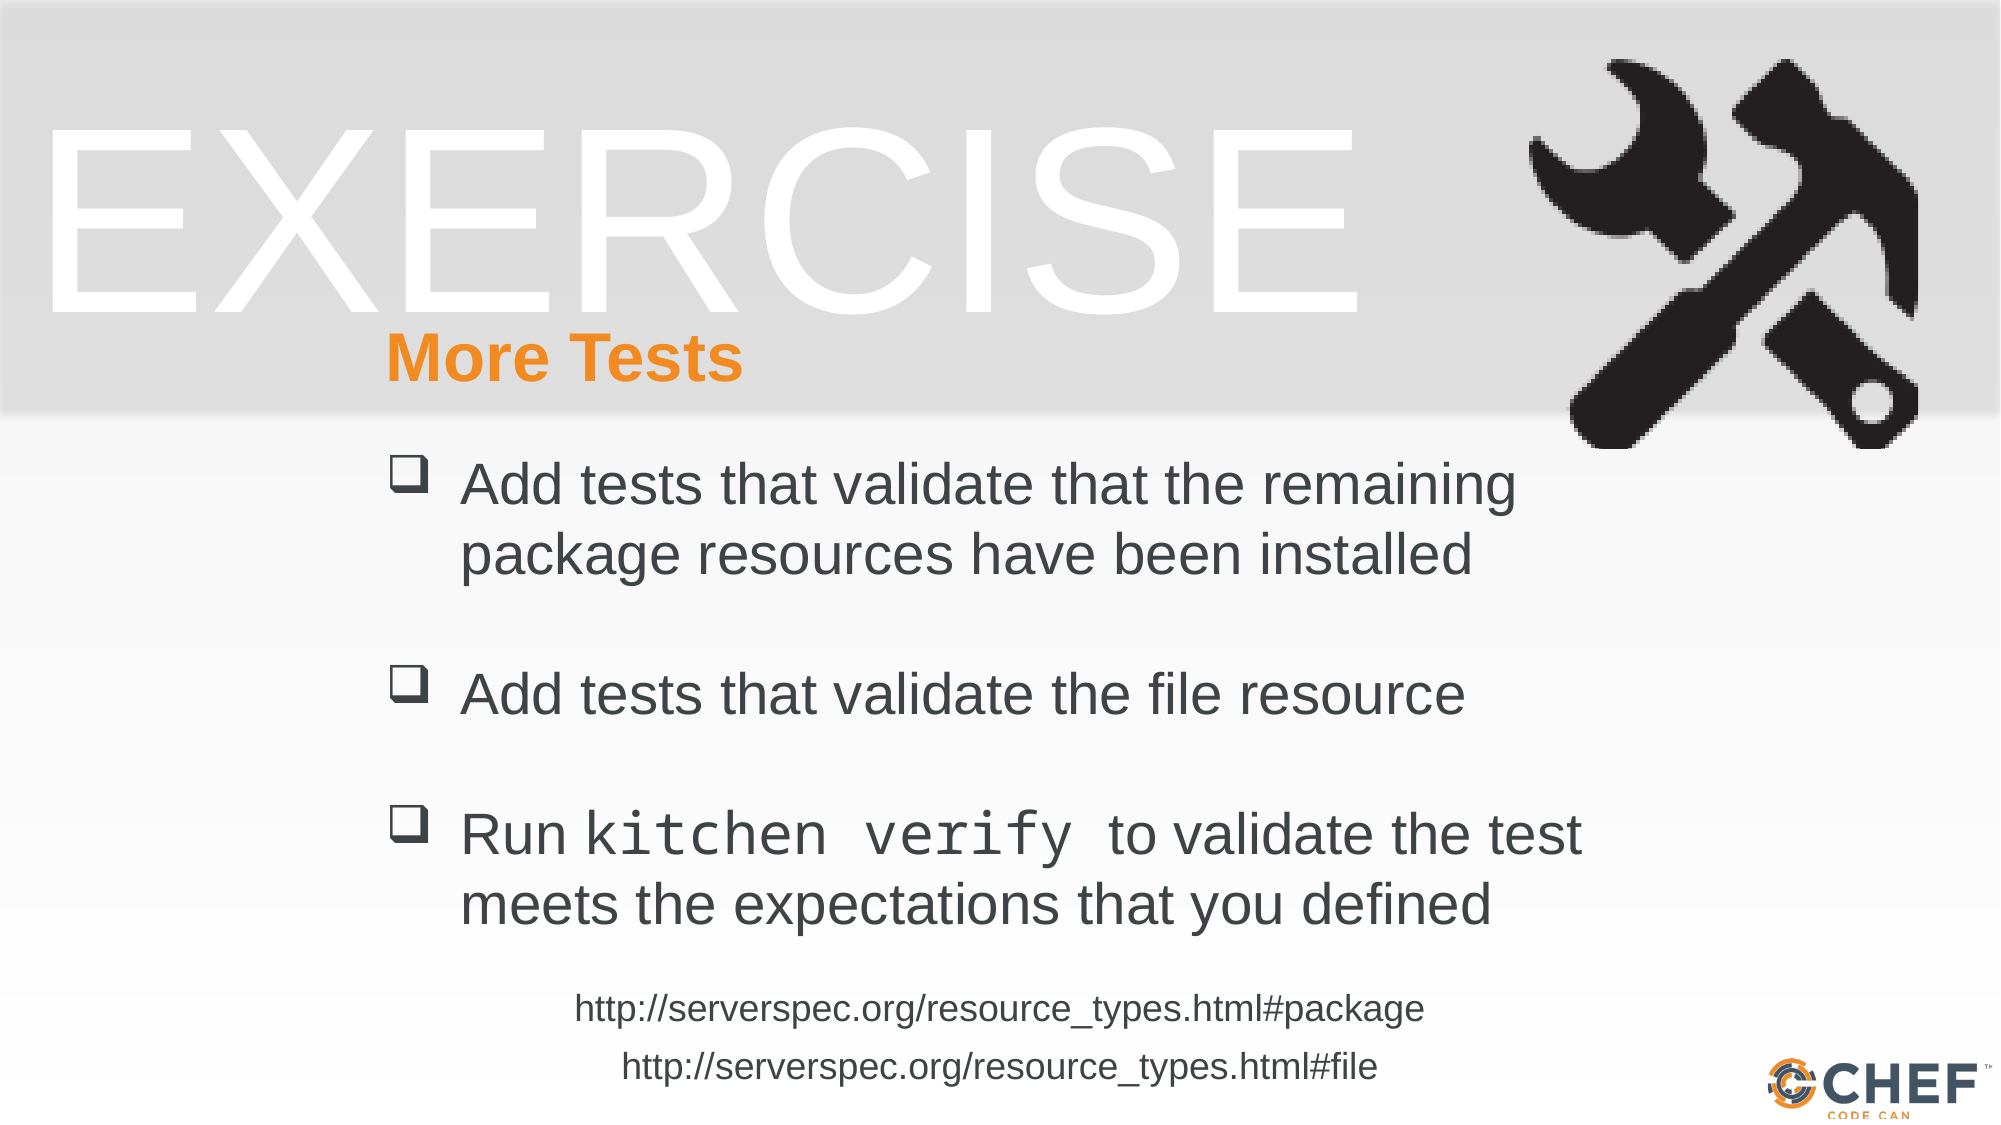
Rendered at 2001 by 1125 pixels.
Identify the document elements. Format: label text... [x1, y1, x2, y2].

text_box http://serverspec.org/resource_types.html#package http://serverspec.org/resource_types.html#file [451, 976, 1549, 1113]
title More Tests [370, 307, 1721, 412]
subtitle Add tests that validate that the remaining package resources have been installed Add tests that validate the file resource Run kitchen verify to validate the test meets the expectations that you defined [370, 431, 1721, 967]
